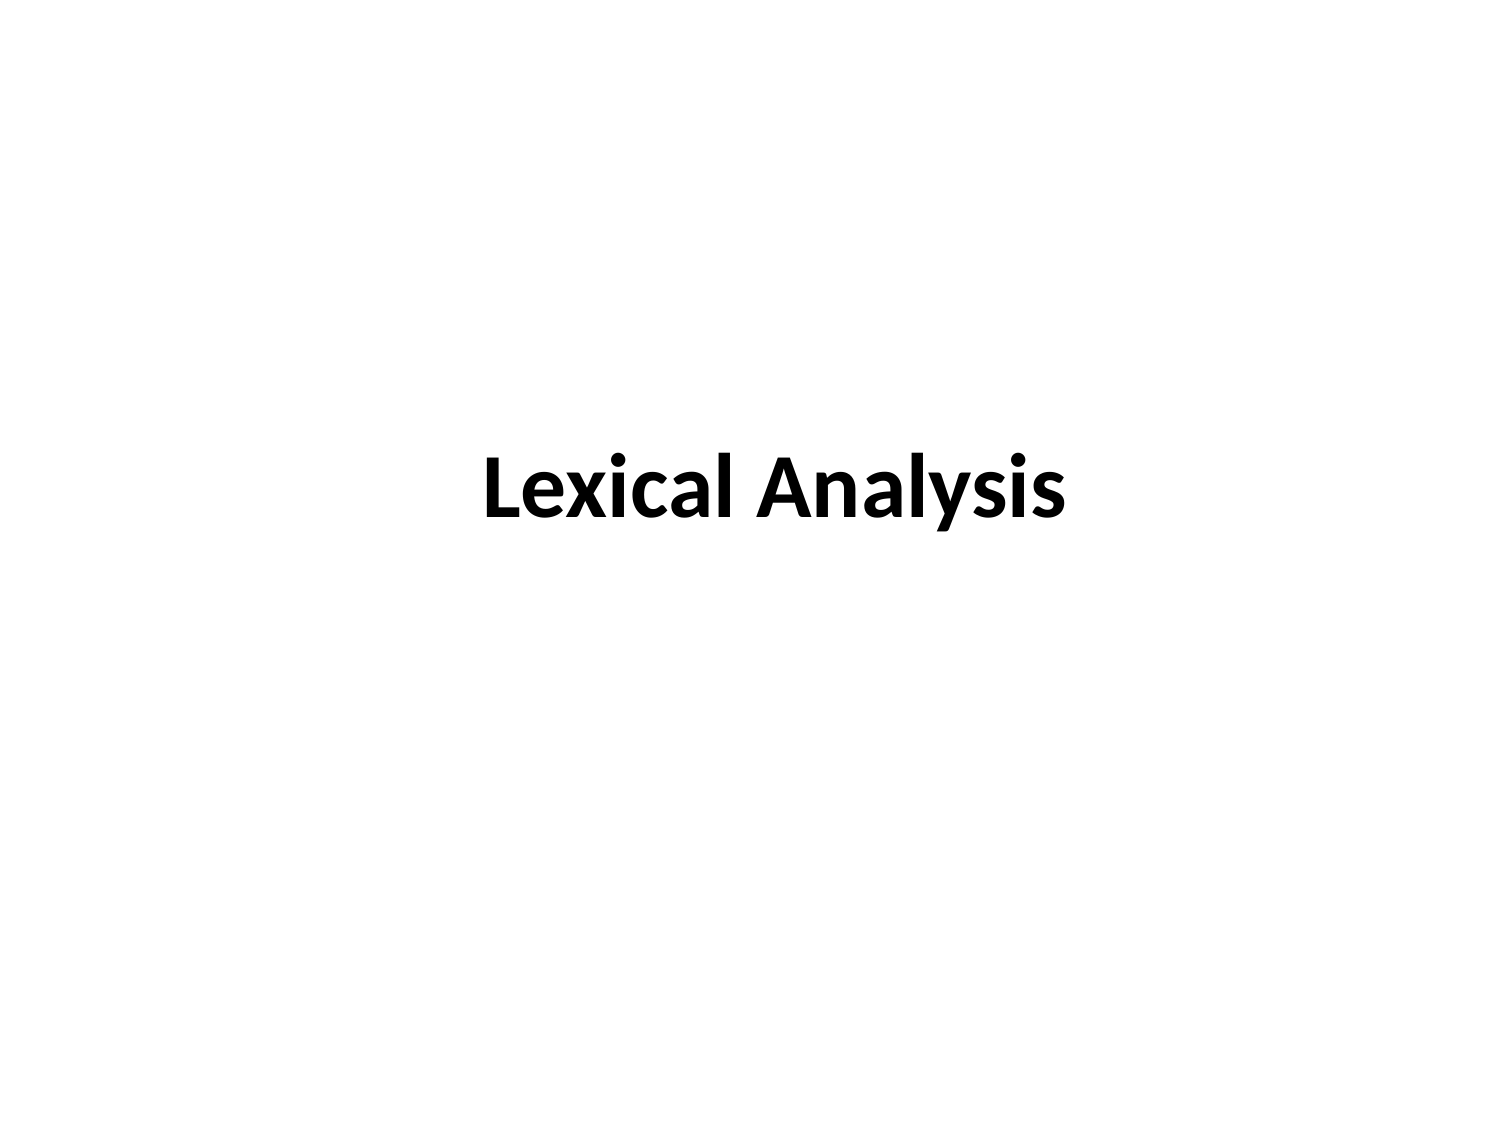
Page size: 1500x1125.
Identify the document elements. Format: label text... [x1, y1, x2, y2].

title Lexical Analysis [99, 387, 1450, 575]
